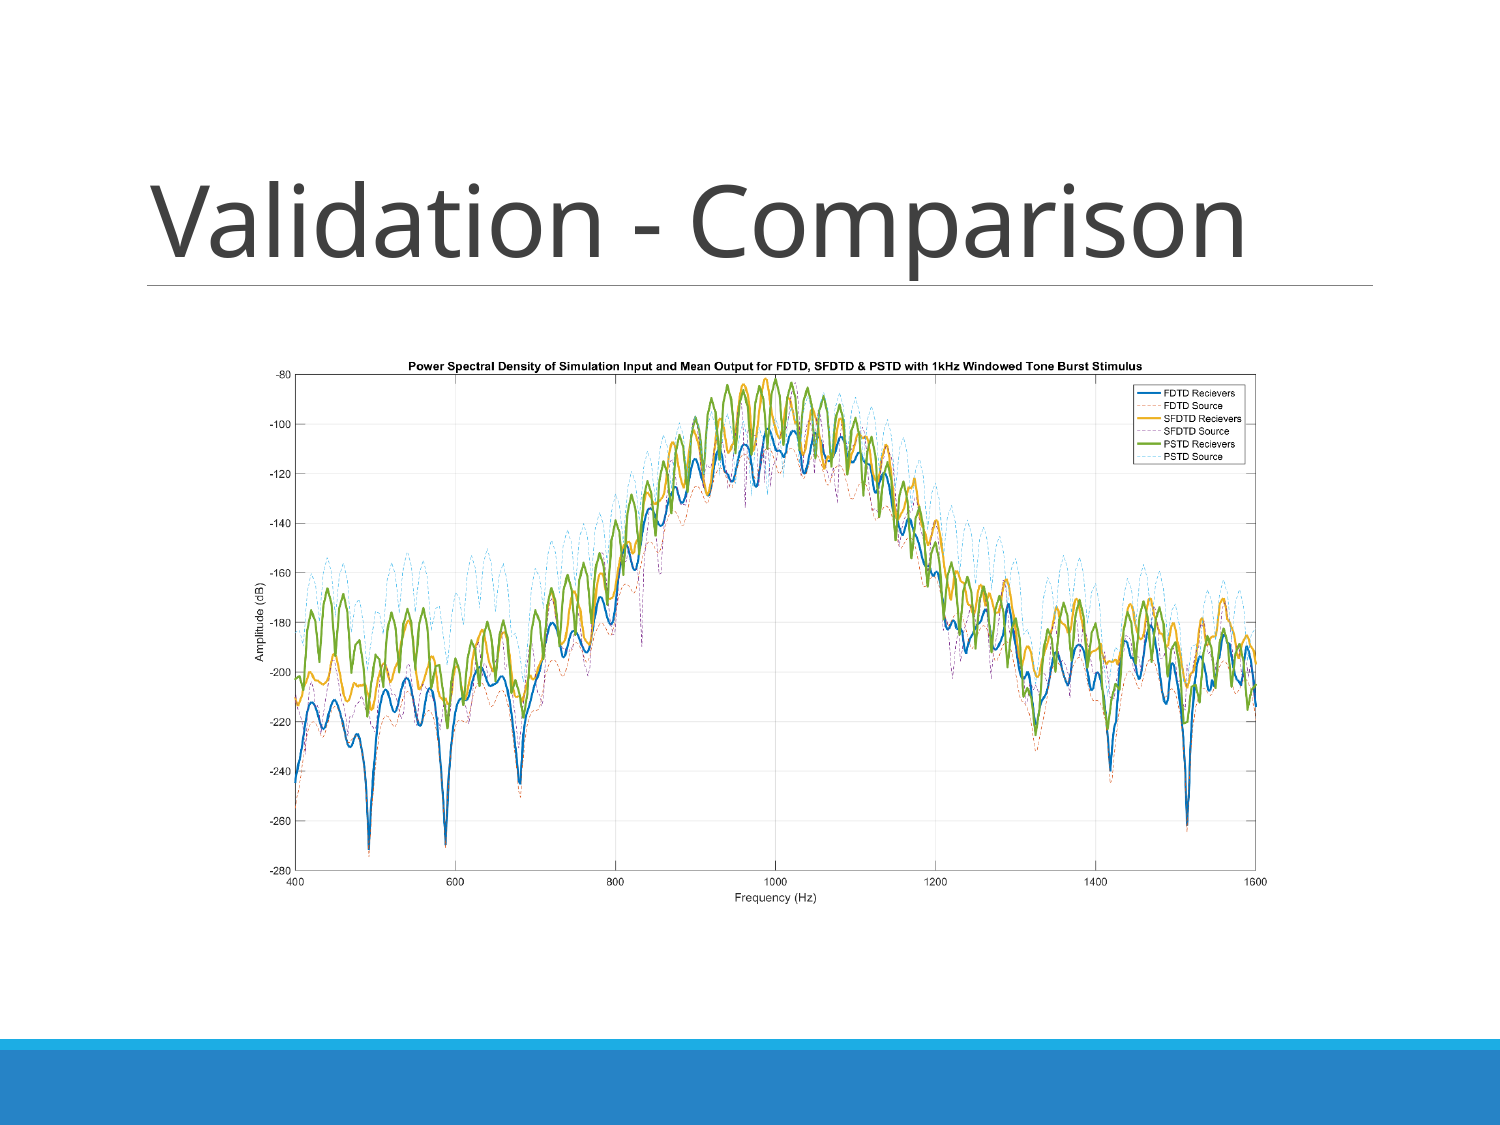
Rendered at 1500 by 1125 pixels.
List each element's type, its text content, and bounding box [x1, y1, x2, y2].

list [134, 328, 1373, 938]
title Validation - Comparison [135, 47, 1373, 285]
